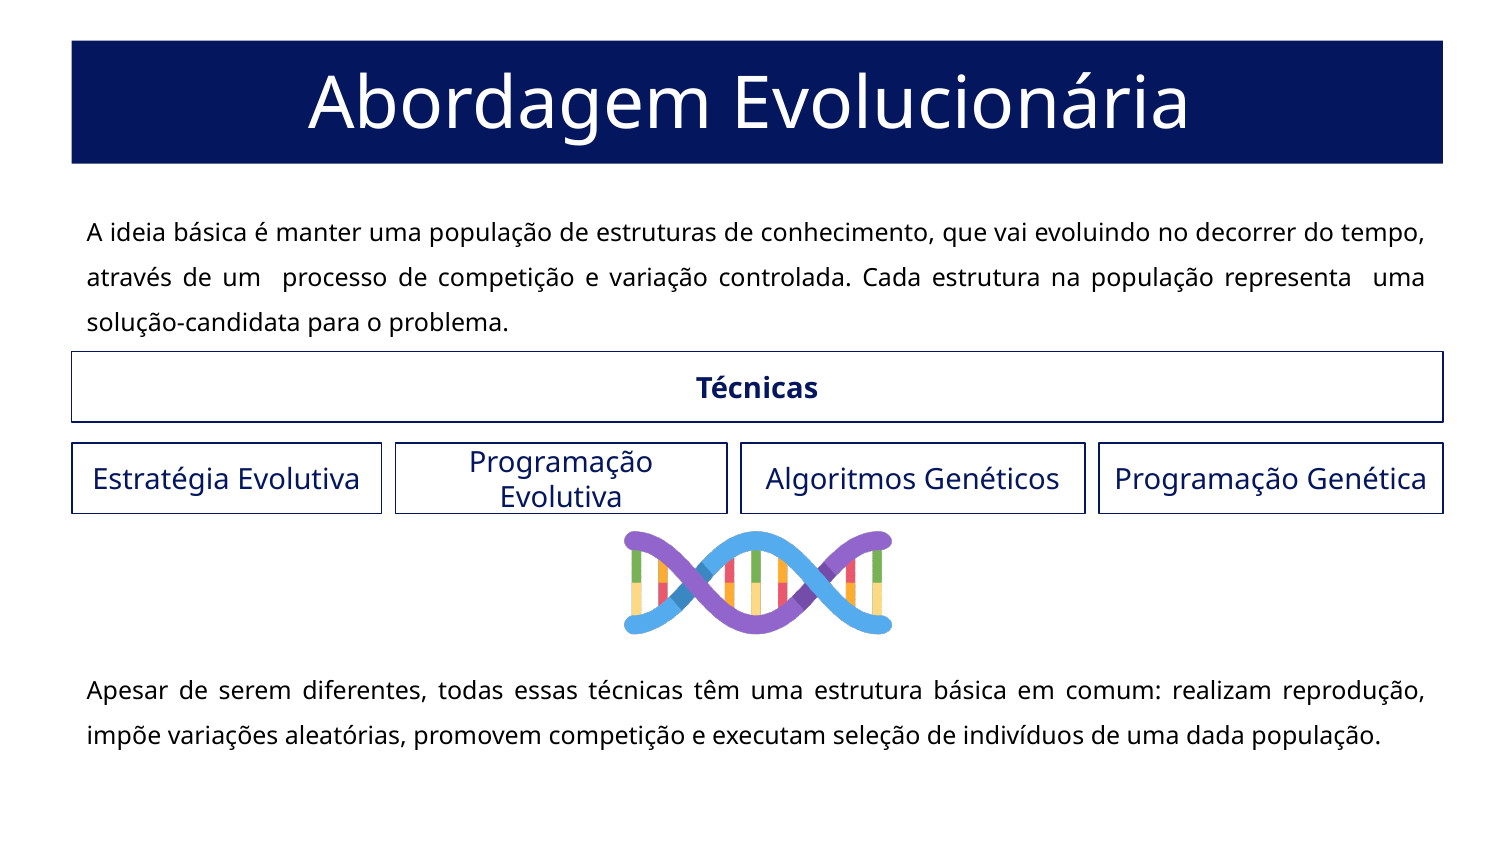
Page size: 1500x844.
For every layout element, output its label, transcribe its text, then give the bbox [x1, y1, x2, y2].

picture [578, 403, 937, 763]
text_box A ideia básica é manter uma população de estruturas de conhecimento, que vai evoluindo no decorrer do tempo, através de um processo de competição e variação controlada. Cada estrutura na população representa uma solução-candidata para o problema. [71, 186, 1443, 351]
text_box Estratégia Evolutiva [71, 443, 382, 514]
text_box Algoritmos Genéticos [800, 443, 1085, 514]
text_box Técnicas [71, 351, 1443, 422]
text_box Programação Genética [1098, 443, 1443, 514]
text_box Programação Evolutiva [395, 443, 716, 514]
title Abordagem Evolucionária [51, 40, 1449, 164]
text_box Apesar de serem diferentes, todas essas técnicas têm uma estrutura básica em comum: realizam reprodução, impõe variações aleatórias, promovem competição e executam seleção de indivíduos de uma dada população. [71, 644, 1443, 765]
